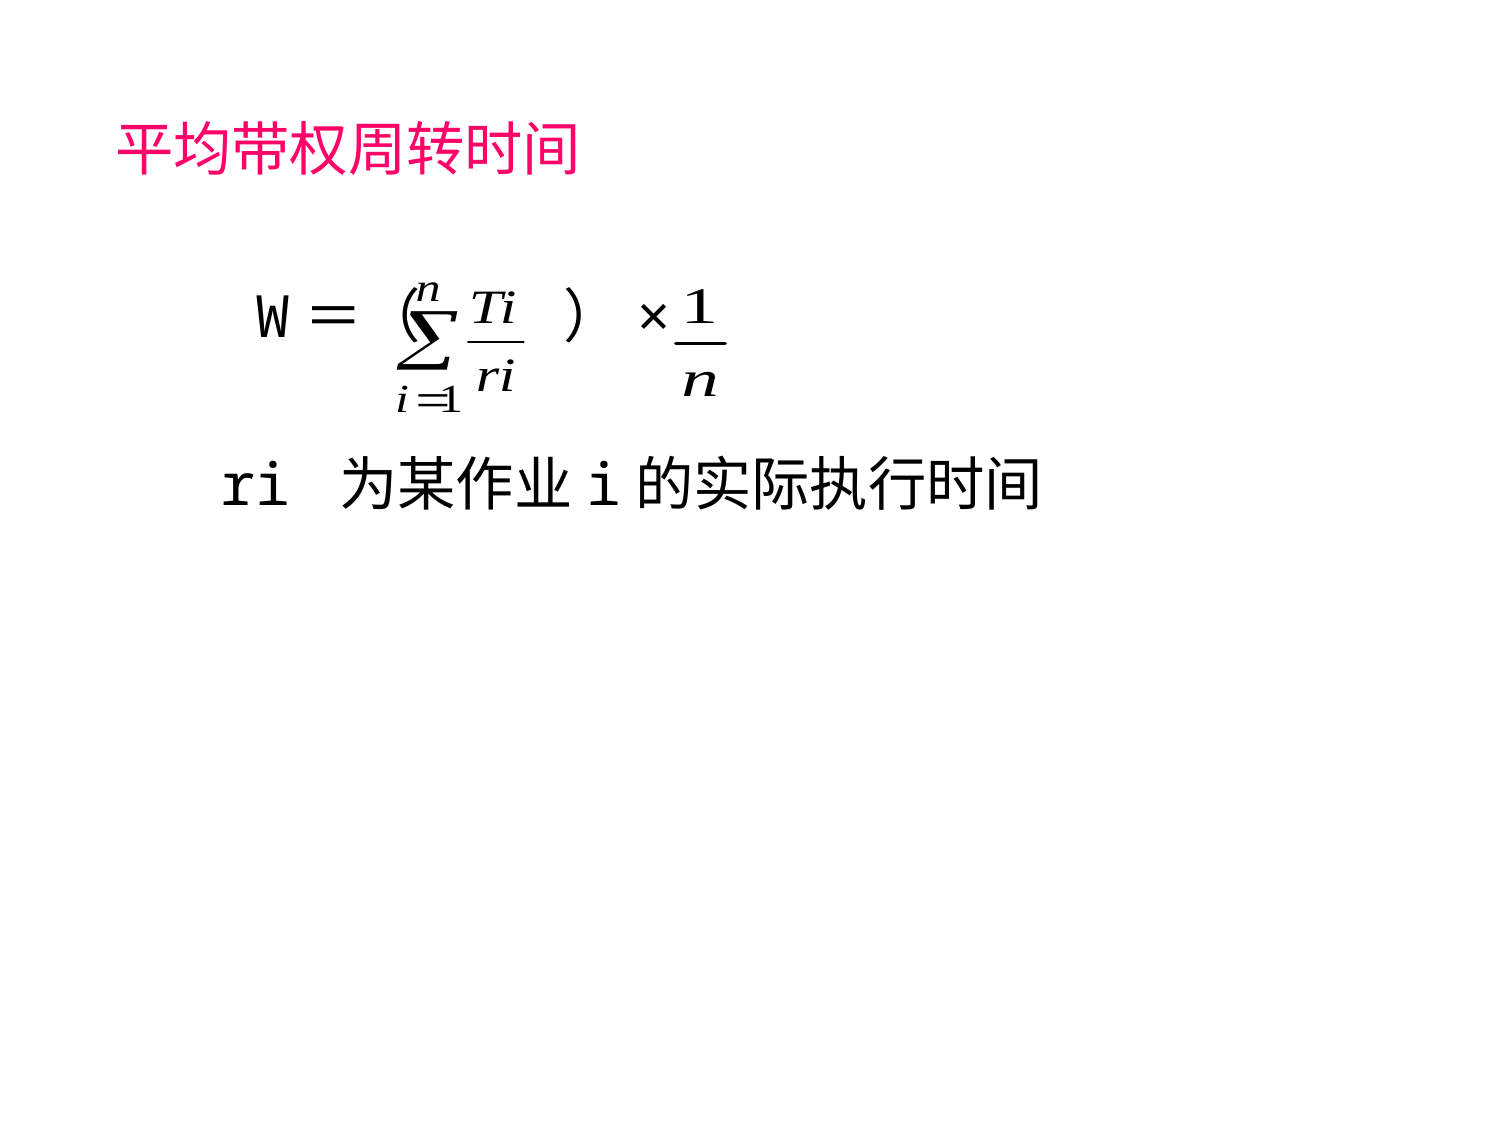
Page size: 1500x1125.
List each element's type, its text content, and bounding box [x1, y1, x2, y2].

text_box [662, 274, 738, 408]
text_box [387, 262, 538, 422]
list 平均带权周转时间 W＝（ ）× ri 为某作业i的实际执行时间 [100, 112, 1412, 1006]
